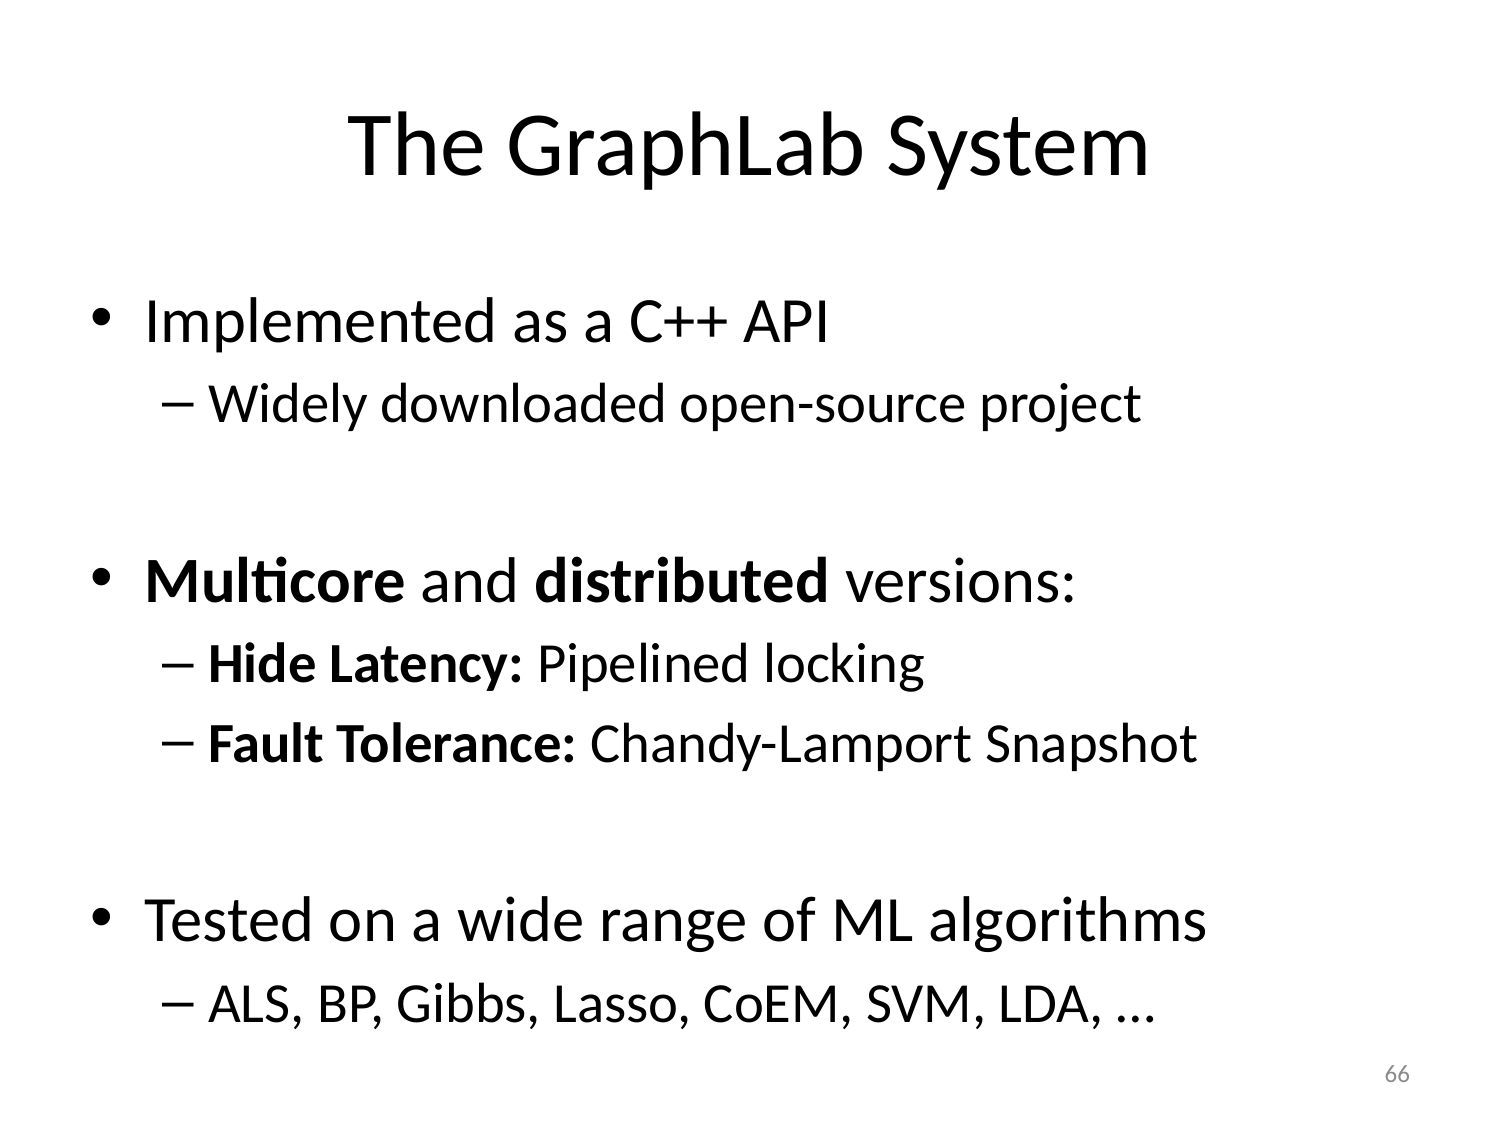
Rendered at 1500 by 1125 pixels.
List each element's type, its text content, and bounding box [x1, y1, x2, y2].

title The GraphLab System [75, 45, 1425, 233]
slide_number 66 [1074, 1042, 1425, 1103]
list Implemented as a C++ API Widely downloaded open-source project Multicore and distributed versions: Hide Latency: Pipelined locking Fault Tolerance: Chandy-Lamport Snapshot Tested on a wide range of ML algorithms ALS, BP, Gibbs, Lasso, CoEM, SVM, LDA, … [75, 269, 1425, 1042]
